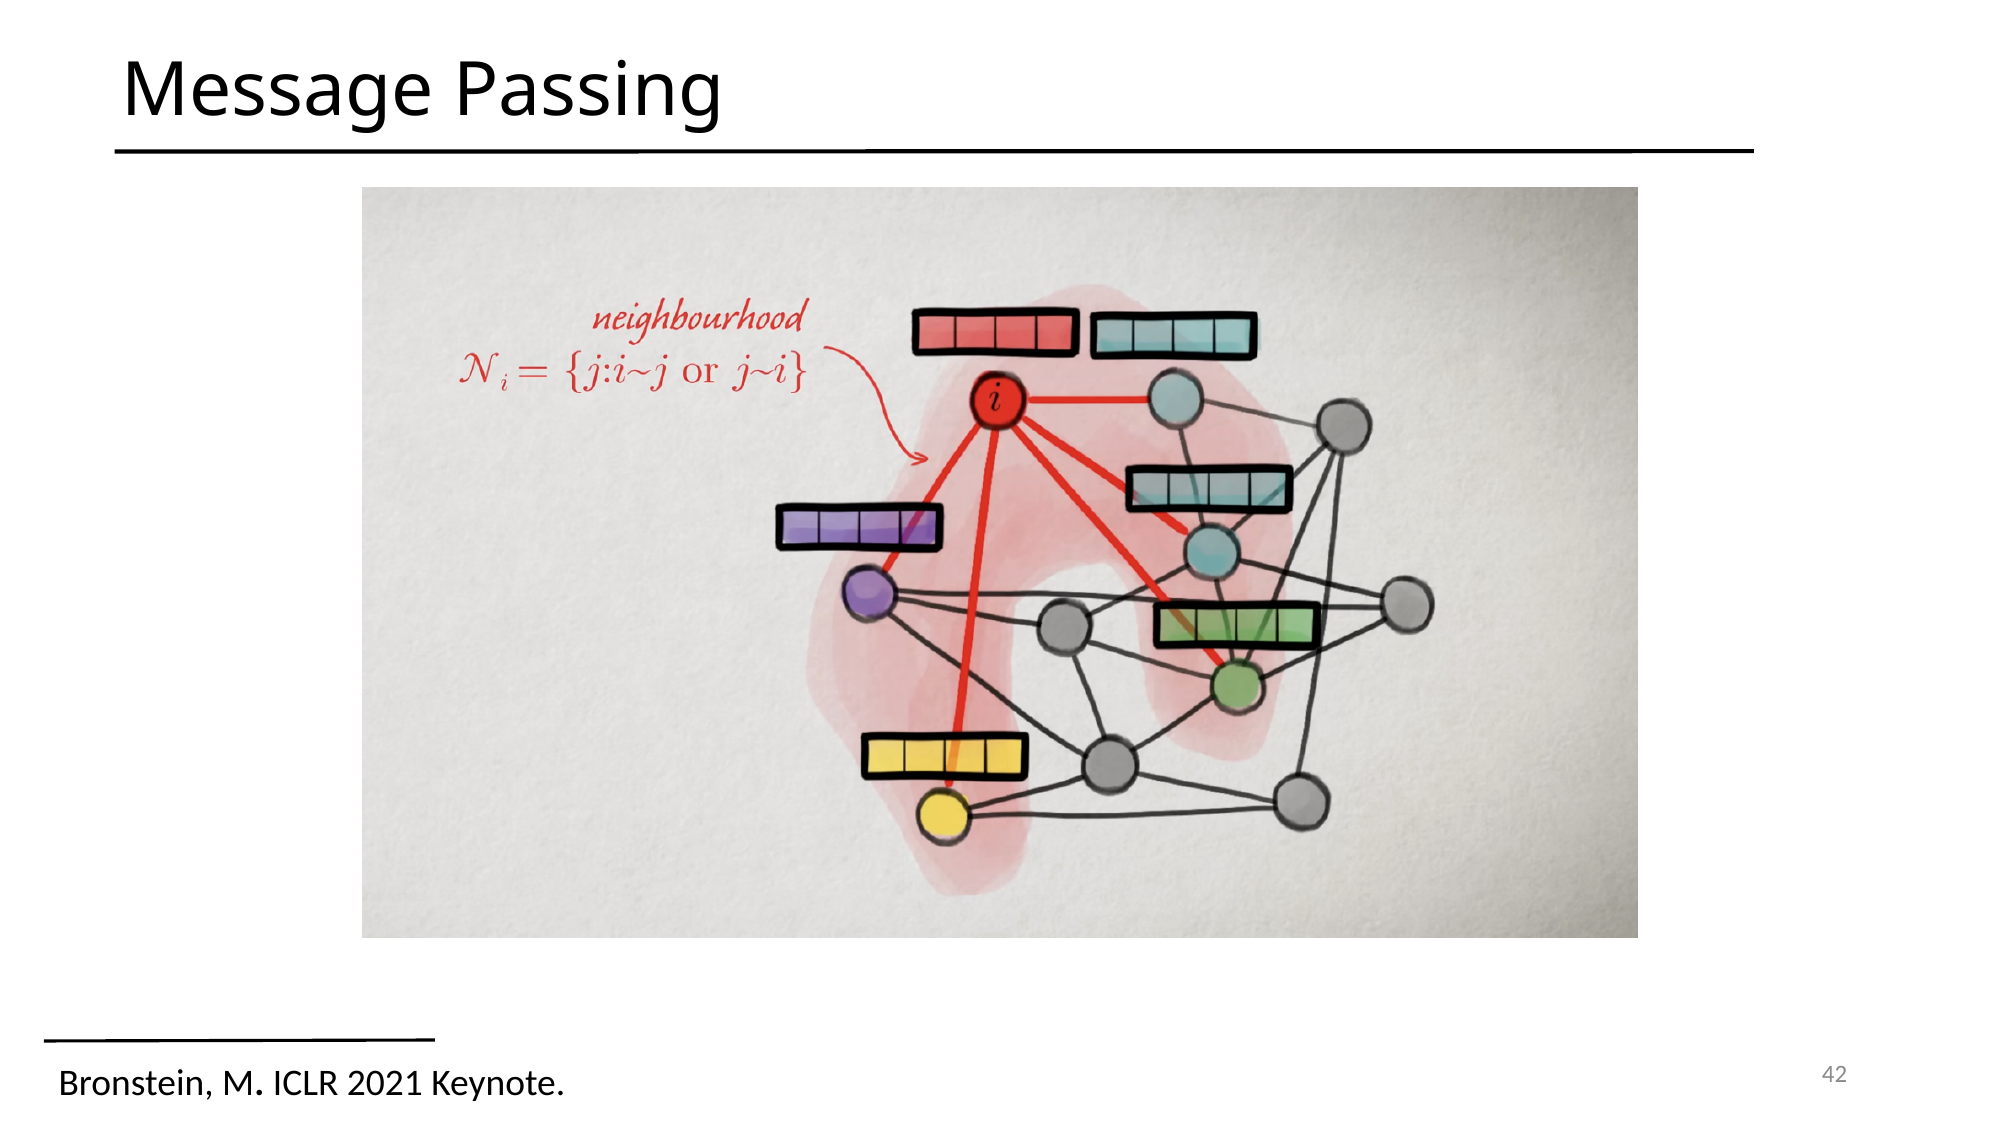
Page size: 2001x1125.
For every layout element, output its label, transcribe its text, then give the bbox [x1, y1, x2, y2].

text_box Bronstein, M. ICLR 2021 Keynote. [43, 1050, 1872, 1111]
text_box Message Passing [106, 0, 1832, 201]
picture [362, 187, 1638, 938]
slide_number 42 [1412, 1042, 1863, 1103]
